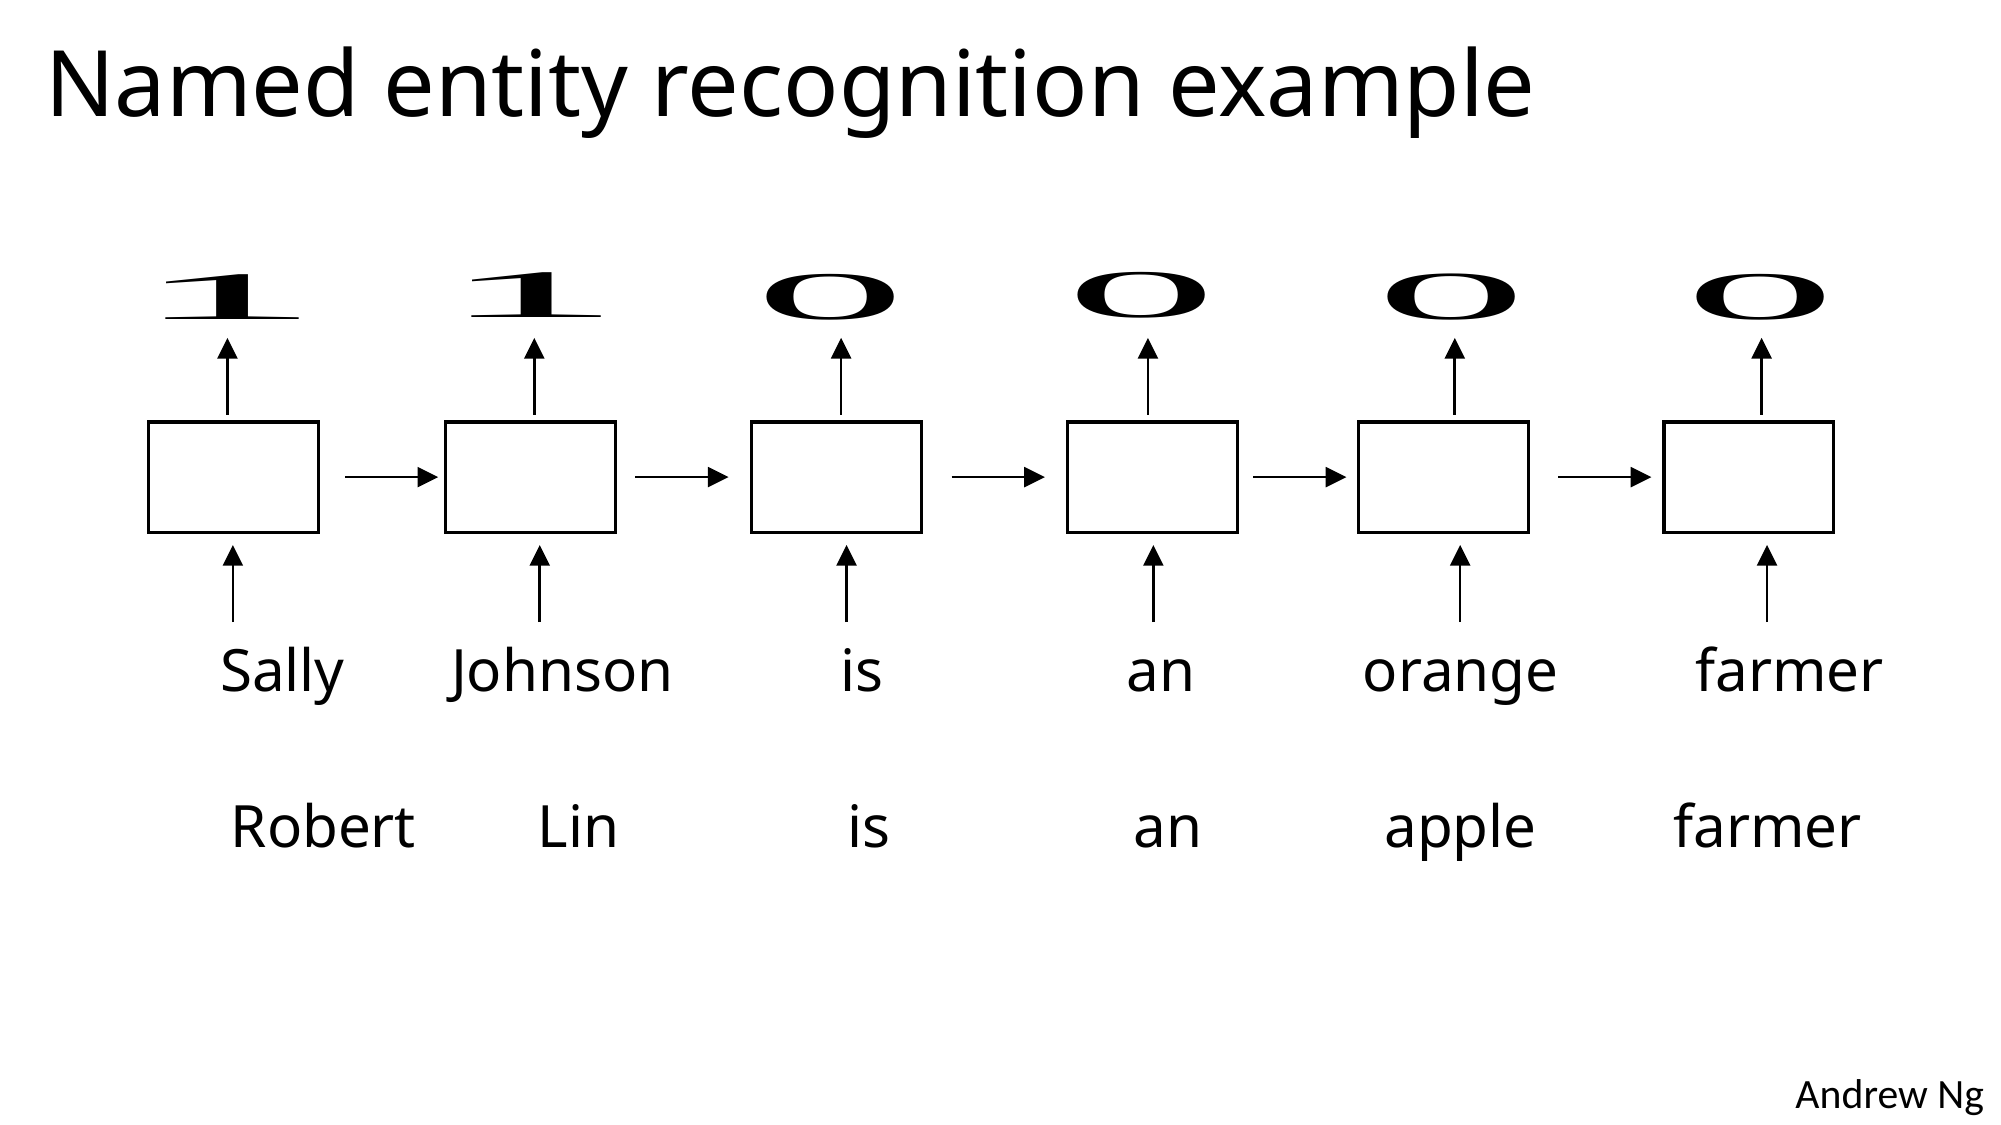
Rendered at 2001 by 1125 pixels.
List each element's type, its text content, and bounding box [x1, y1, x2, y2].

title Named entity recognition example [30, 29, 2000, 248]
text_box Robert Lin is an apple farmer [216, 782, 1880, 867]
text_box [132, 257, 1849, 623]
text_box Sally Johnson is an orange farmer [205, 626, 1901, 711]
